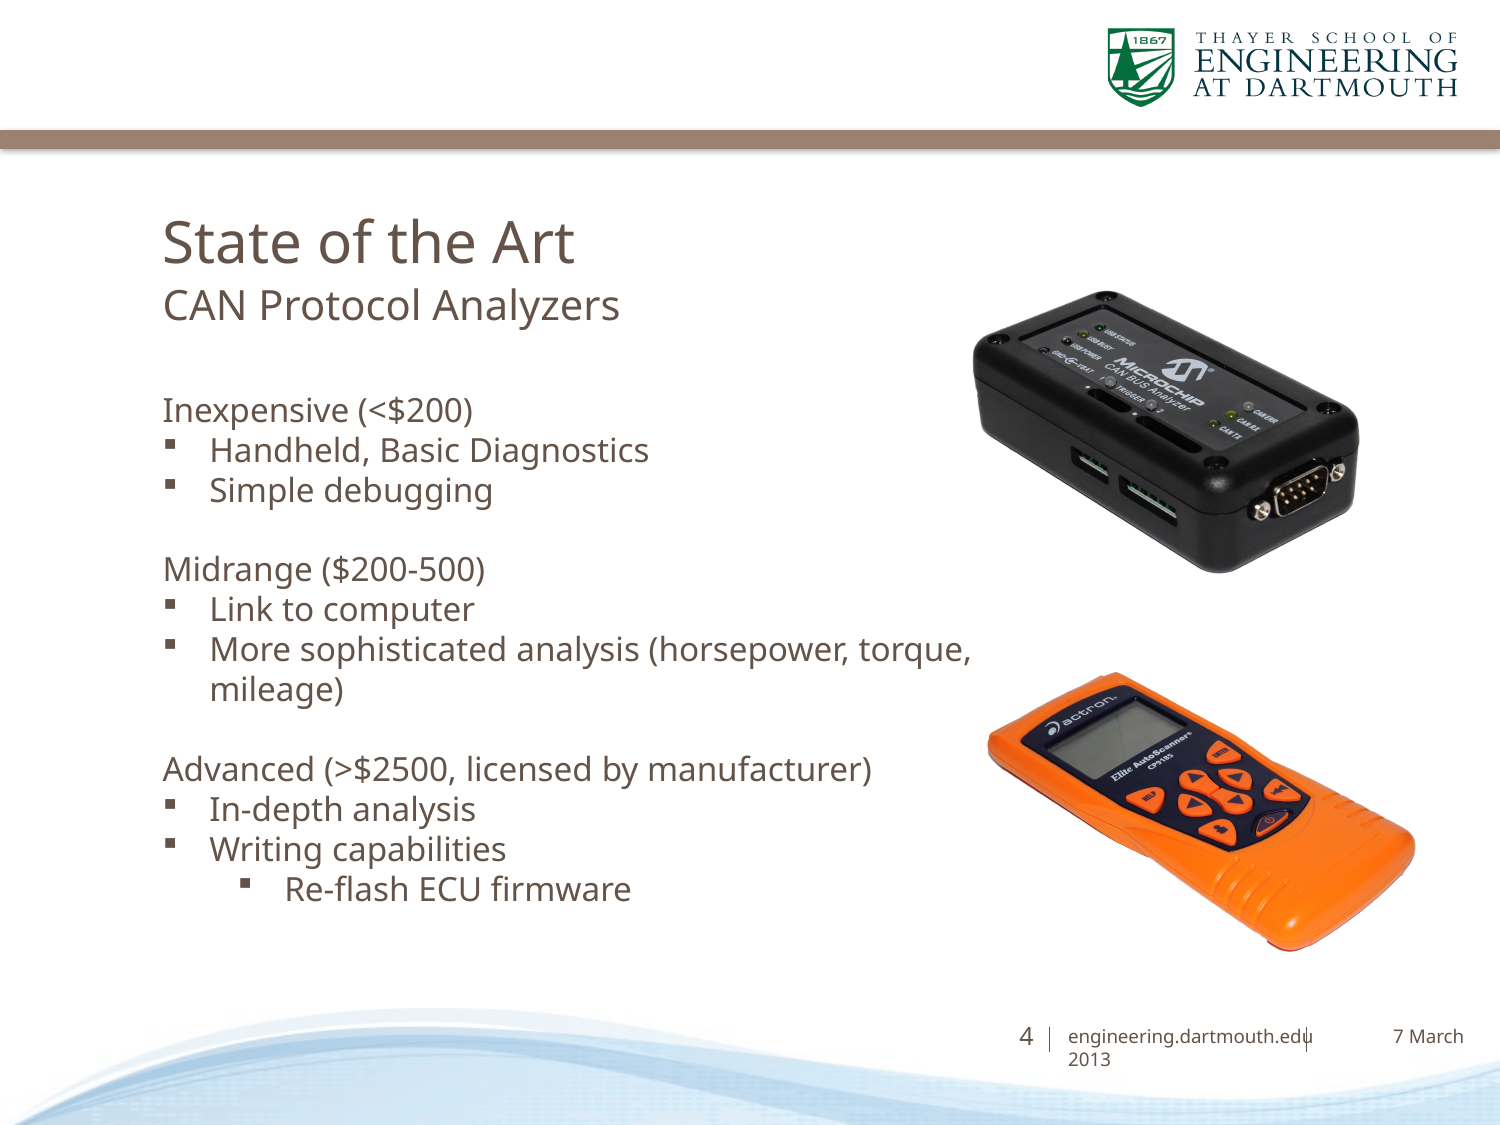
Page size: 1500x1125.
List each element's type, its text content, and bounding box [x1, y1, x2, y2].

picture [1107, 27, 1458, 107]
text_box Inexpensive (<$200) Handheld, Basic Diagnostics Simple debugging Midrange ($200-500) Link to computer More sophisticated analysis (horsepower, torque, mileage) Advanced (>$2500, licensed by manufacturer) In-depth analysis Writing capabilities Re-flash ECU firmware [147, 382, 1086, 916]
list CAN Protocol Analyzers [147, 270, 1226, 382]
picture [915, 286, 1389, 586]
picture [981, 666, 1426, 954]
picture [0, 1007, 1500, 1125]
title State of the Art [147, 193, 1226, 270]
